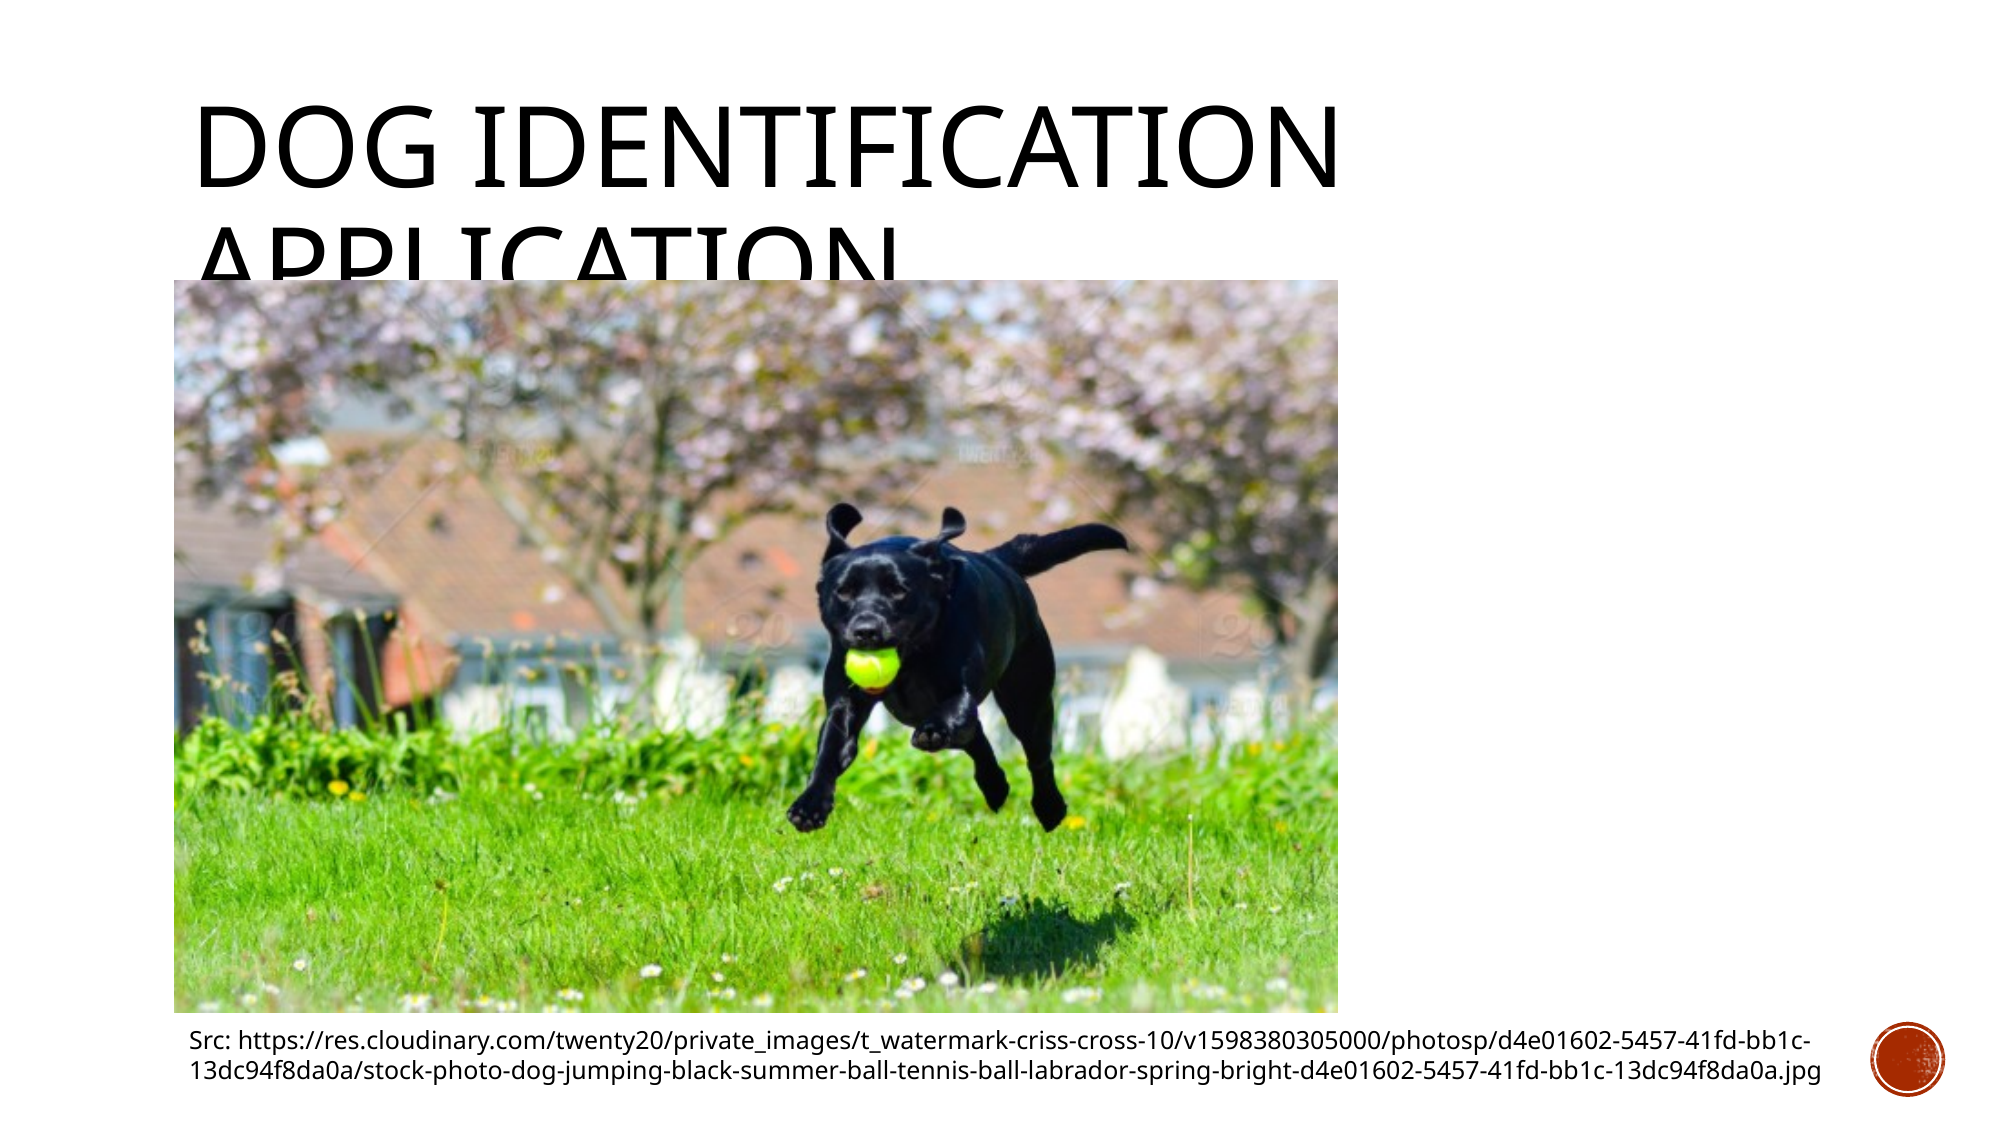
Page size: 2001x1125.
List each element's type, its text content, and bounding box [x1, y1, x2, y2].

title Dog Identification Application [175, 79, 1826, 344]
text_box Src: https://res.cloudinary.com/twenty20/private_images/t_watermark-criss-cross-10/v1598380305000/photosp/d4e01602-5457-41fd-bb1c-13dc94f8da0a/stock-photo-dog-jumping-black-summer-ball-tennis-ball-labrador-spring-bright-d4e01602-5457-41fd-bb1c-13dc94f8da0a.jpg [174, 1016, 1977, 1092]
picture [174, 280, 1338, 1013]
